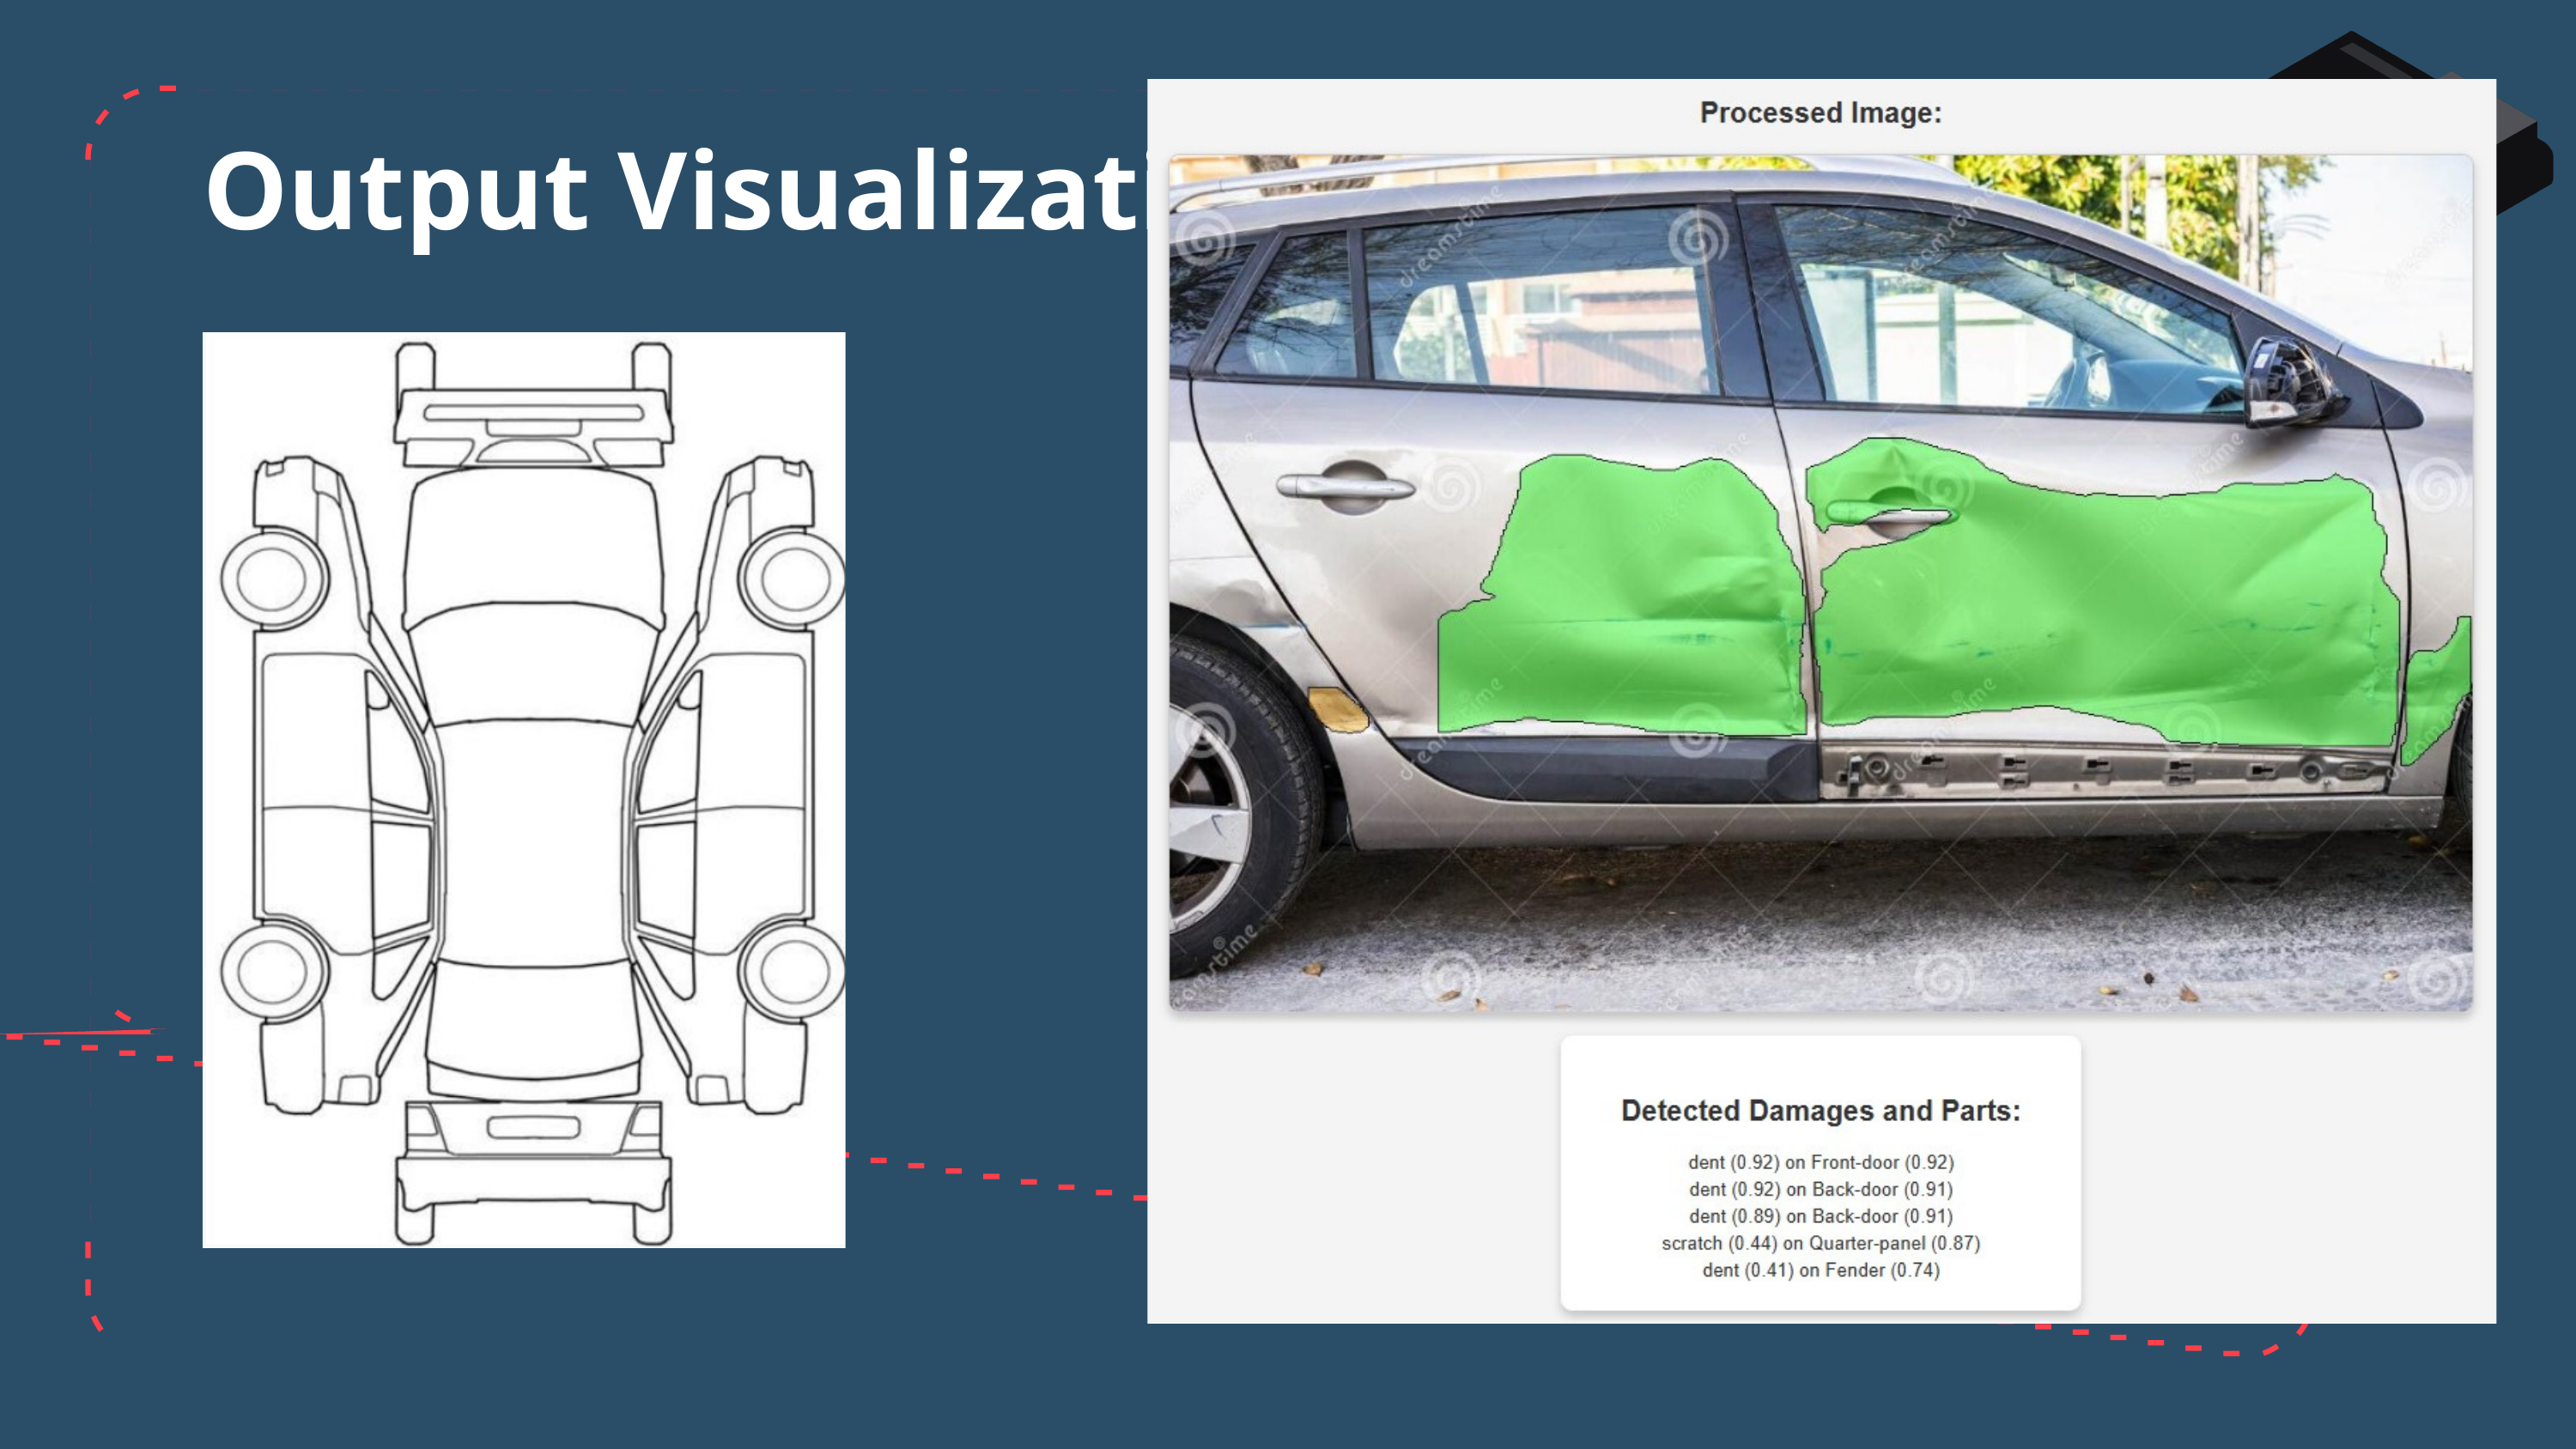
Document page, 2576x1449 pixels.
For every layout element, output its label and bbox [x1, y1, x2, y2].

text_box [1147, 79, 2497, 1324]
text_box [202, 124, 2373, 288]
text_box [85, 85, 2491, 1364]
text_box [2164, 31, 2554, 307]
